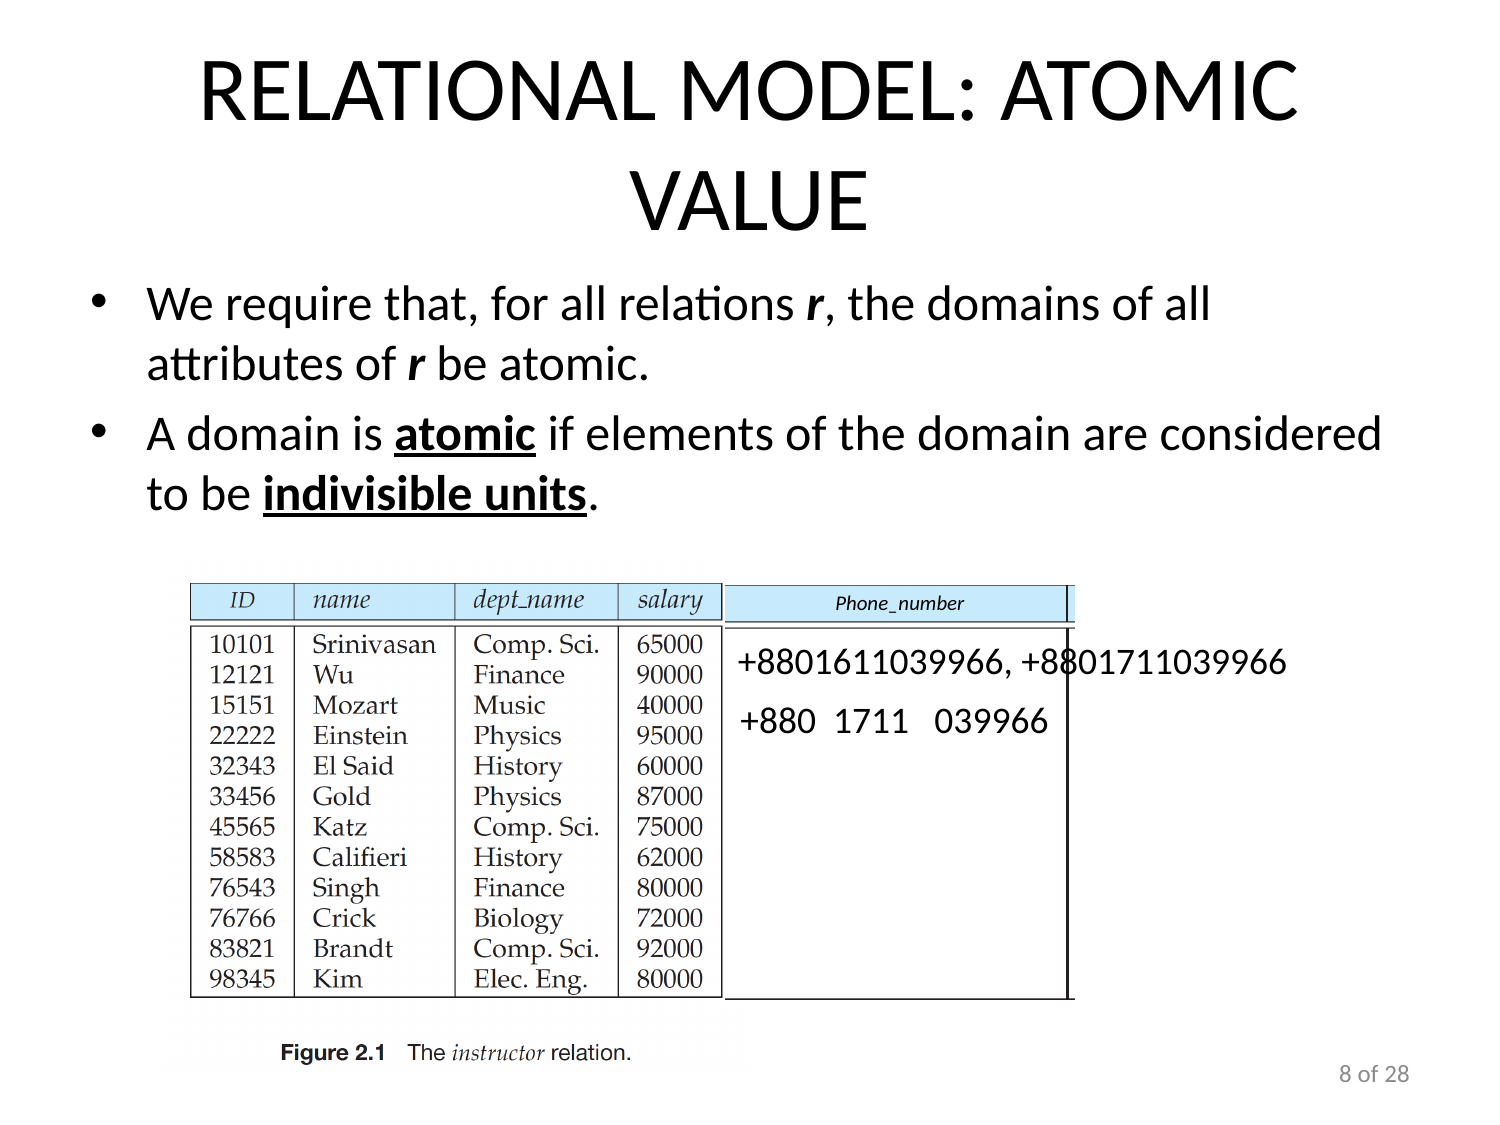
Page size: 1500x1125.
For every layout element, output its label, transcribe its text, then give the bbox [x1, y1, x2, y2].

slide_number 8 of 28 [1074, 1042, 1425, 1103]
picture [160, 559, 751, 1073]
title Relational Model: Atomic Value [75, 45, 1425, 233]
list We require that, for all relations r, the domains of all attributes of r be atomic. A domain is atomic if elements of the domain are considered to be indivisible units. [75, 262, 1425, 1005]
text_box +8801611039966, +8801711039966 [1079, 630, 1303, 690]
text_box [724, 562, 1076, 1008]
